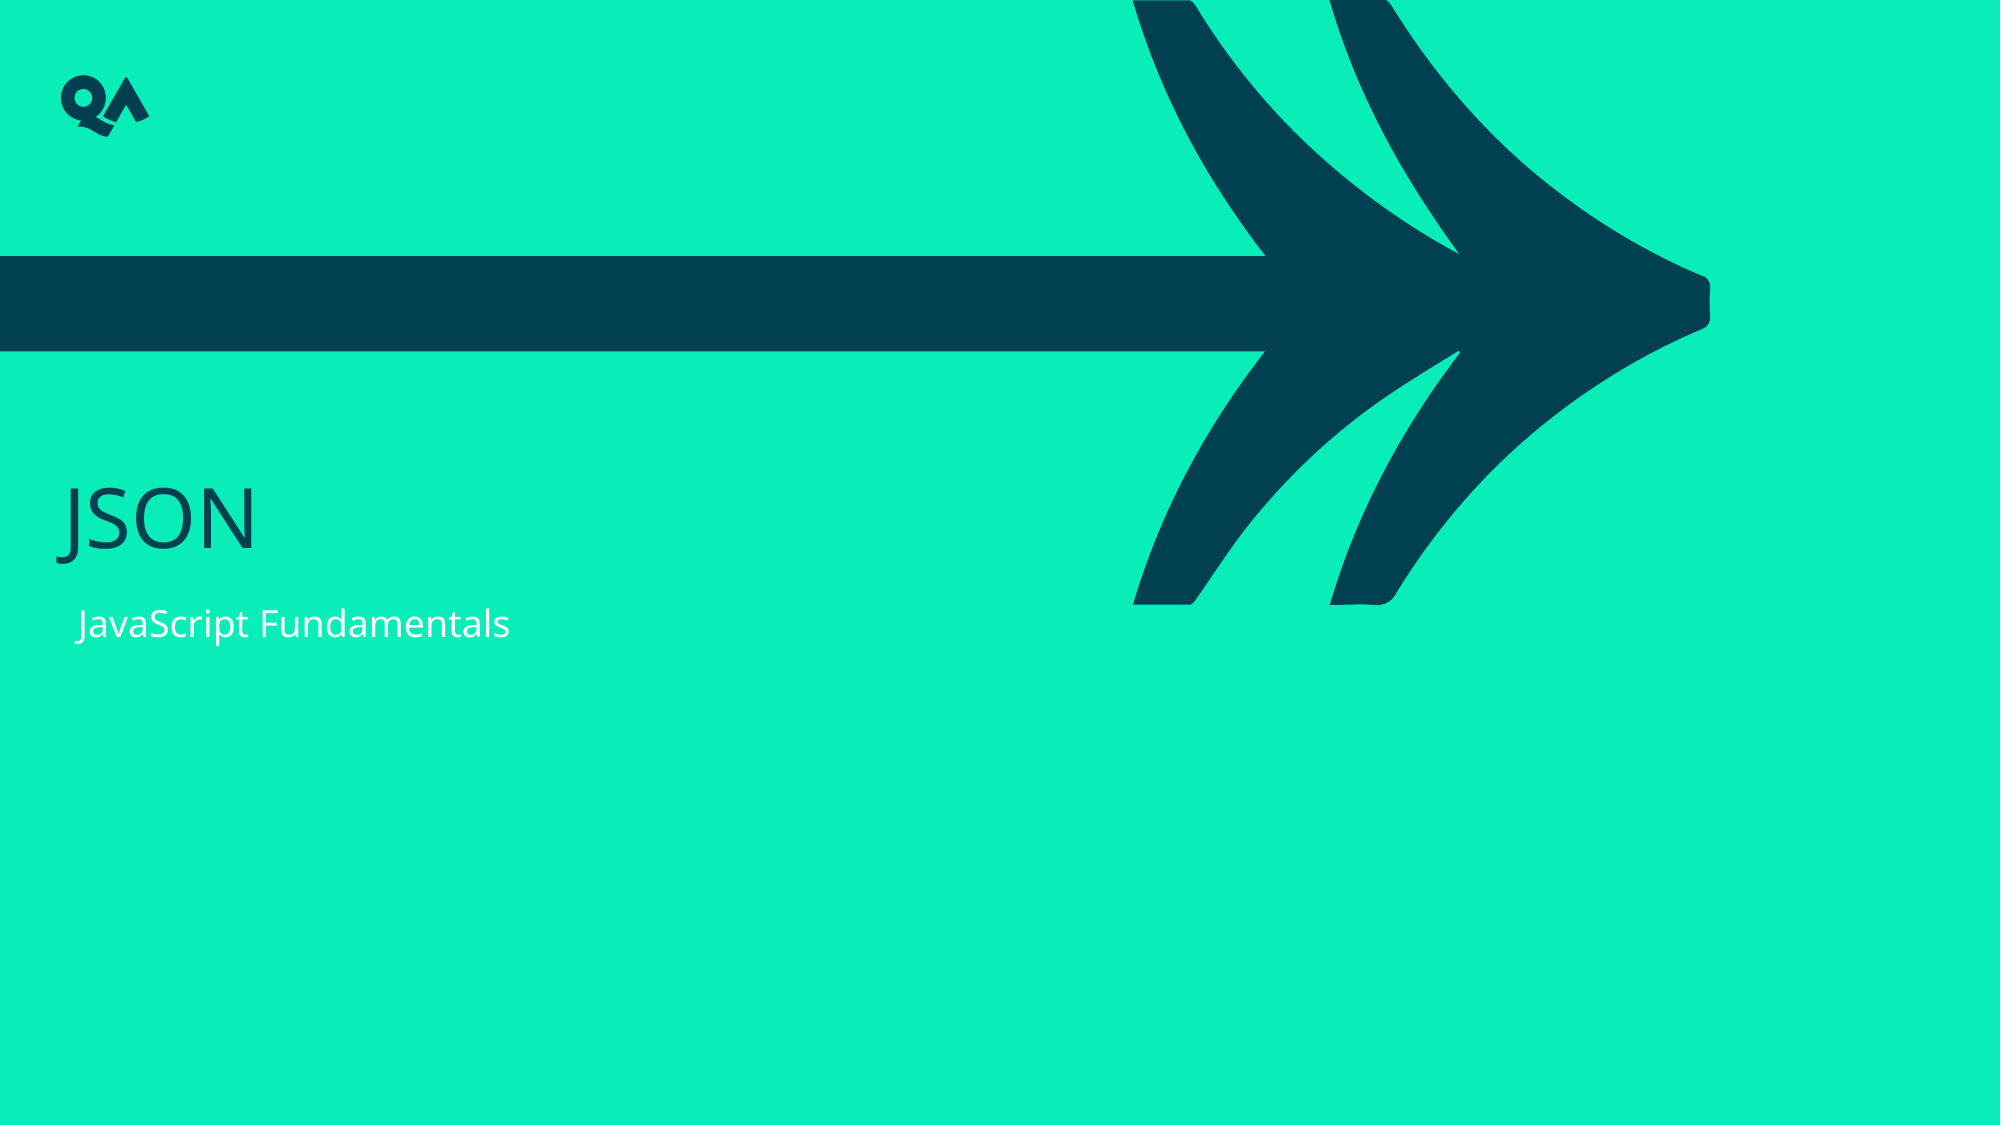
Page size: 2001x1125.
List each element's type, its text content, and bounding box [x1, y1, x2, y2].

text_box JavaScript Fundamentals [63, 592, 585, 667]
picture [44, 61, 166, 148]
title JSON [63, 440, 985, 589]
